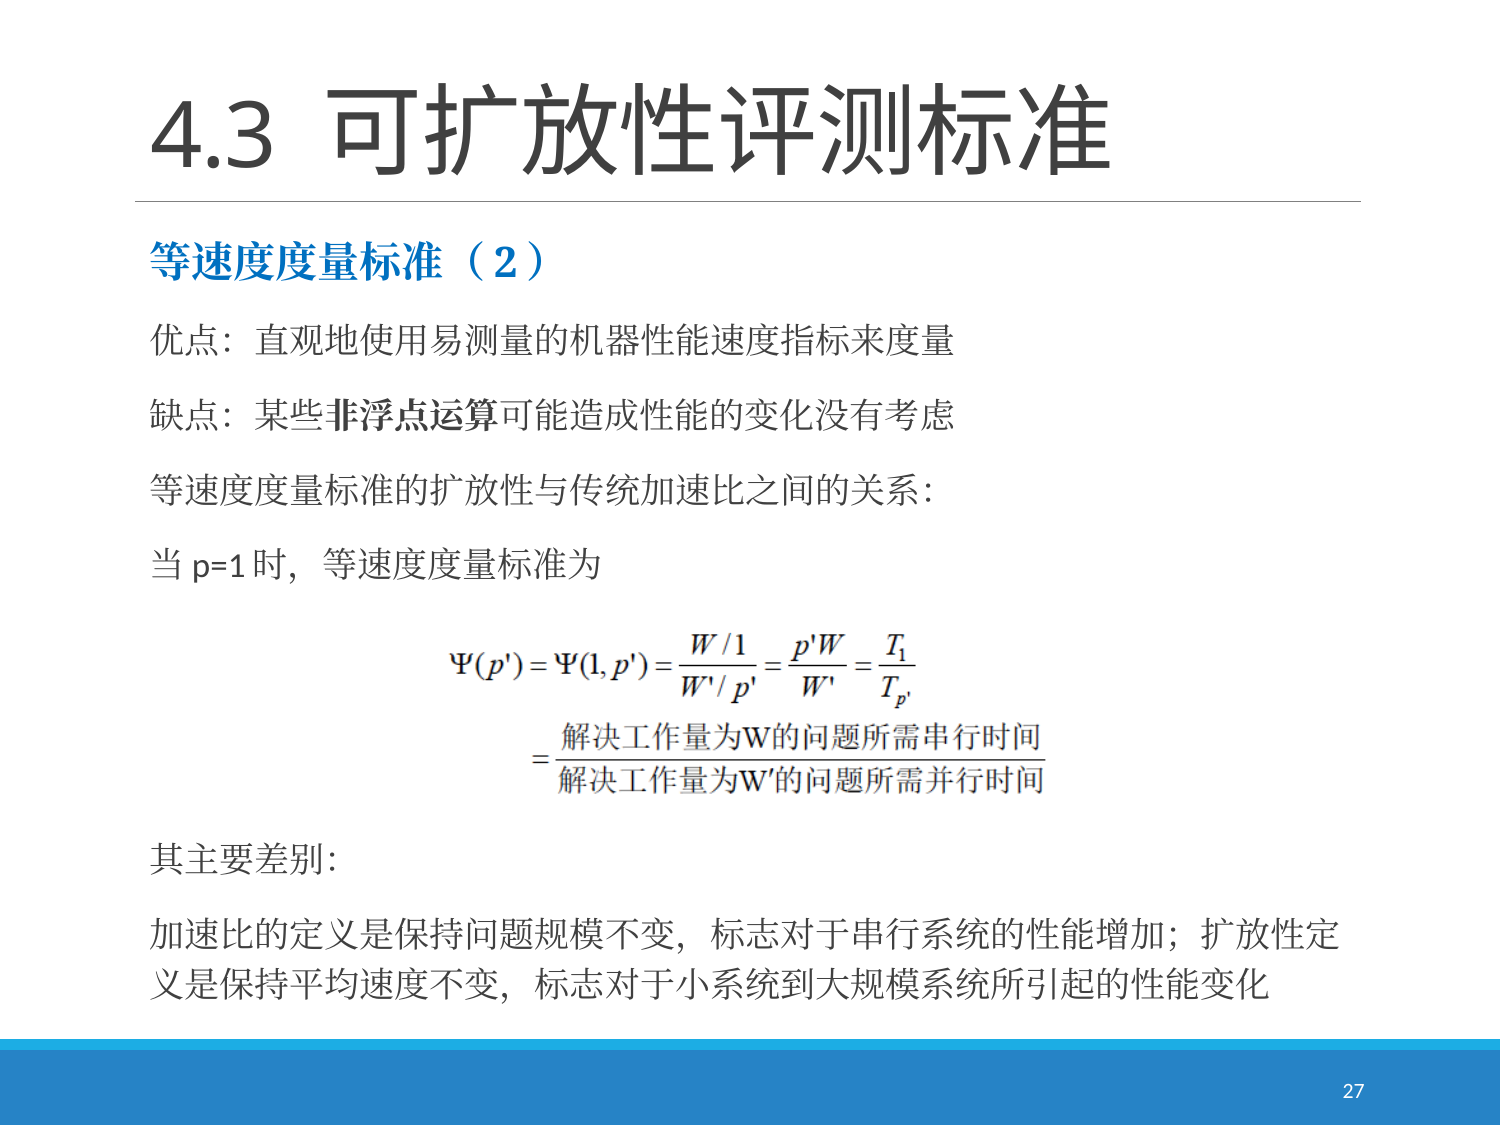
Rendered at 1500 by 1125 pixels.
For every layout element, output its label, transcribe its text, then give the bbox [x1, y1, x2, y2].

picture [417, 613, 1091, 804]
title 4.3 可扩放性评测标准 [135, 47, 1373, 196]
list 等速度度量标准（2） 优点：直观地使用易测量的机器性能速度指标来度量 缺点：某些非浮点运算可能造成性能的变化没有考虑 等速度度量标准的扩放性与传统加速比之间的关系： 当p=1时，等速度度量标准为 其主要差别： 加速比的定义是保持问题规模不变，标志对于串行系统的性能增加；扩放性定义是保持平均速度不变，标志对于小系统到大规模系统所引起的性能变化 [135, 212, 1373, 1016]
slide_number 27 [1218, 1059, 1380, 1120]
